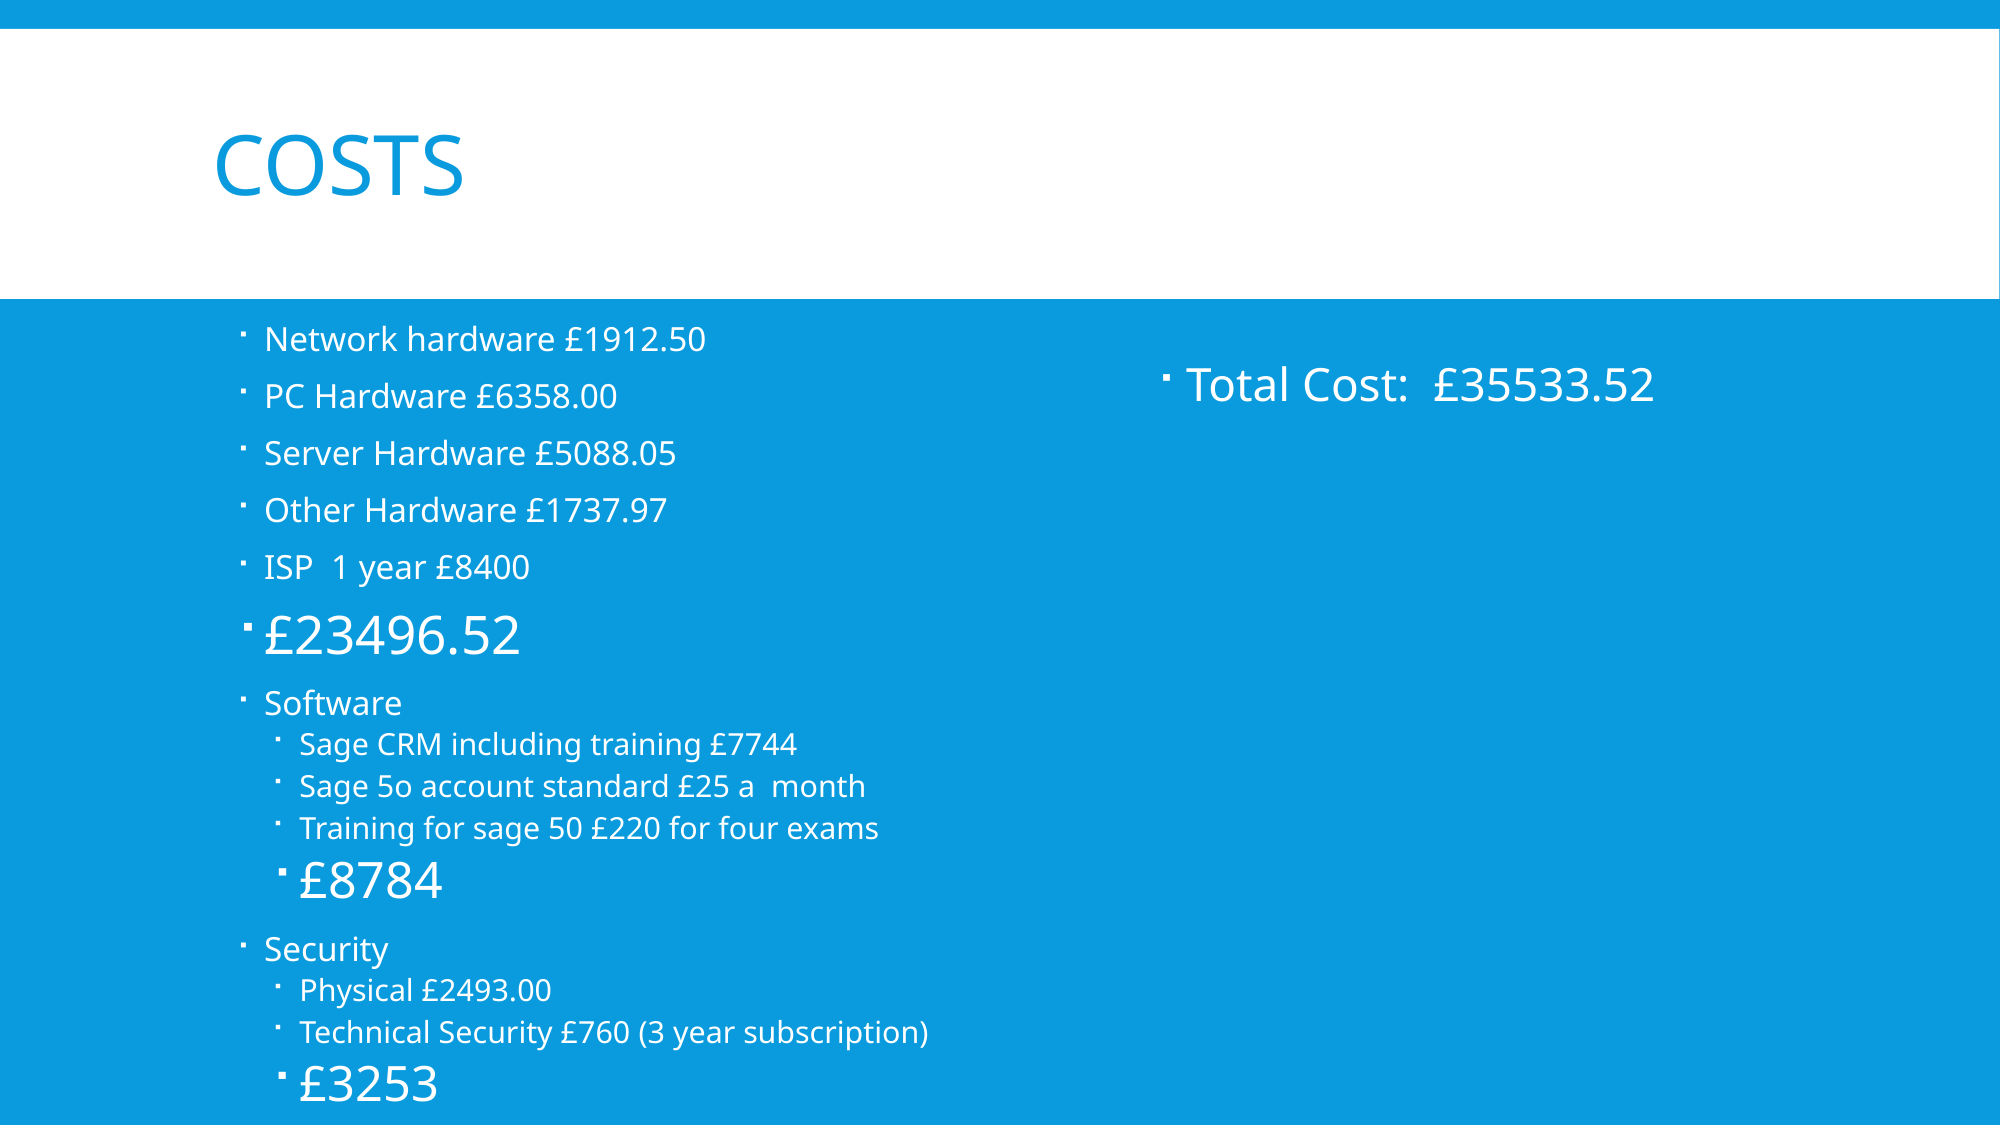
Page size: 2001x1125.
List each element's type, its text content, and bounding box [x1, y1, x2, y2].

list Total Cost: £35533.52 [1103, 354, 1894, 1045]
text_box Network hardware £1912.50 PC Hardware £6358.00 Server Hardware £5088.05 Other Hardware £1737.97 ISP 1 year £8400 £23496.52 Software Sage CRM including training £7744 Sage 5o account standard £25 a month Training for sage 50 £220 for four exams £8784 Security Physical £2493.00 Technical Security £760 (3 year subscription) £3253 [220, 314, 1012, 1125]
title costs [197, 46, 1803, 295]
